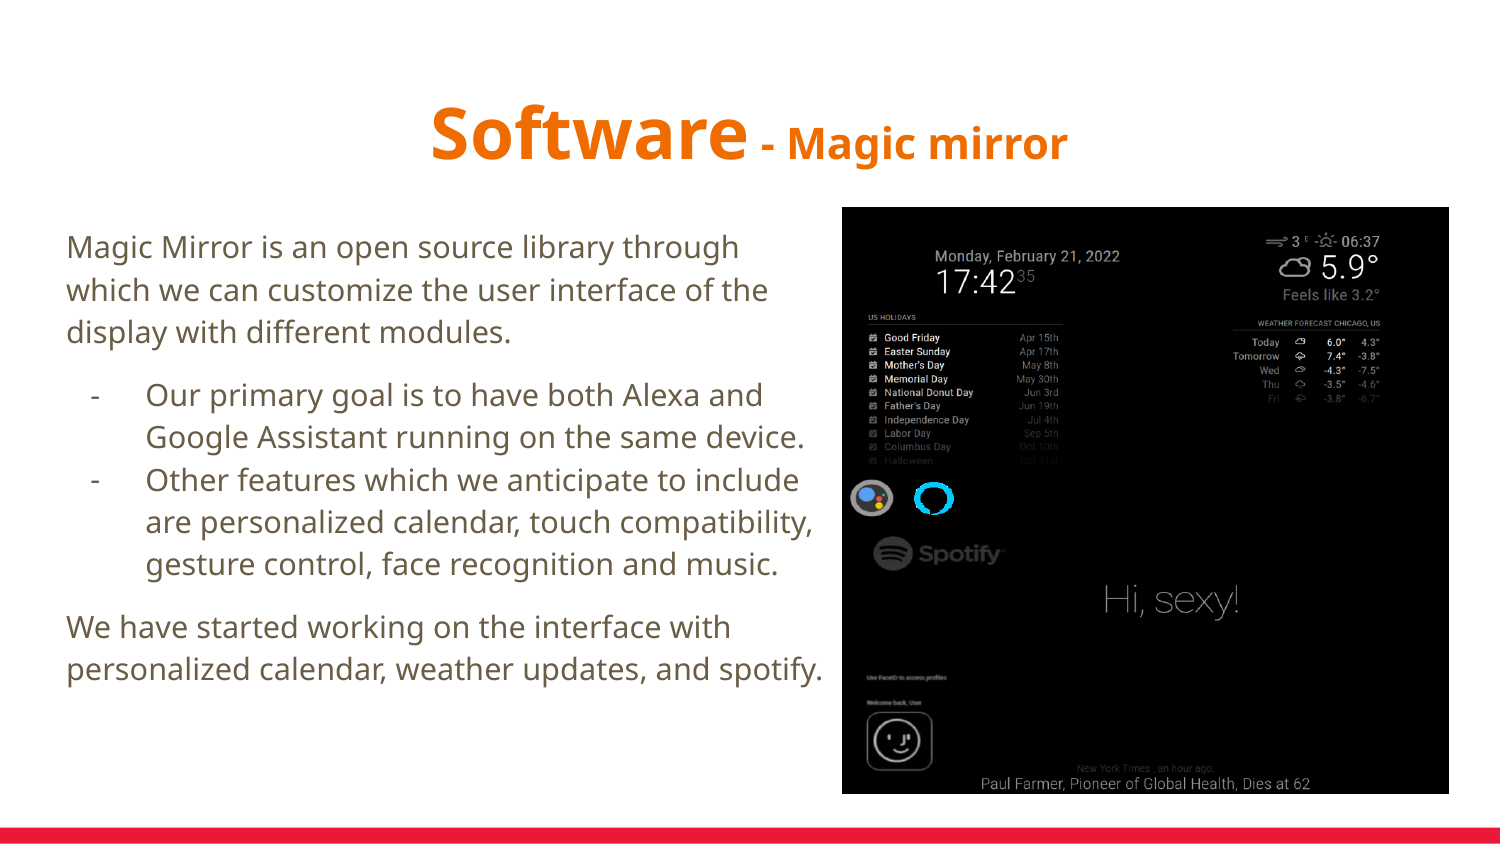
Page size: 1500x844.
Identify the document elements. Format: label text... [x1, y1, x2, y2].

title Software - Magic mirror [51, 72, 1449, 189]
list Magic Mirror is an open source library through which we can customize the user interface of the display with different modules. Our primary goal is to have both Alexa and Google Assistant running on the same device. Other features which we anticipate to include are personalized calendar, touch compatibility, gesture control, face recognition and music. We have started working on the interface with personalized calendar, weather updates, and spotify. [51, 207, 840, 750]
picture [841, 207, 1450, 794]
